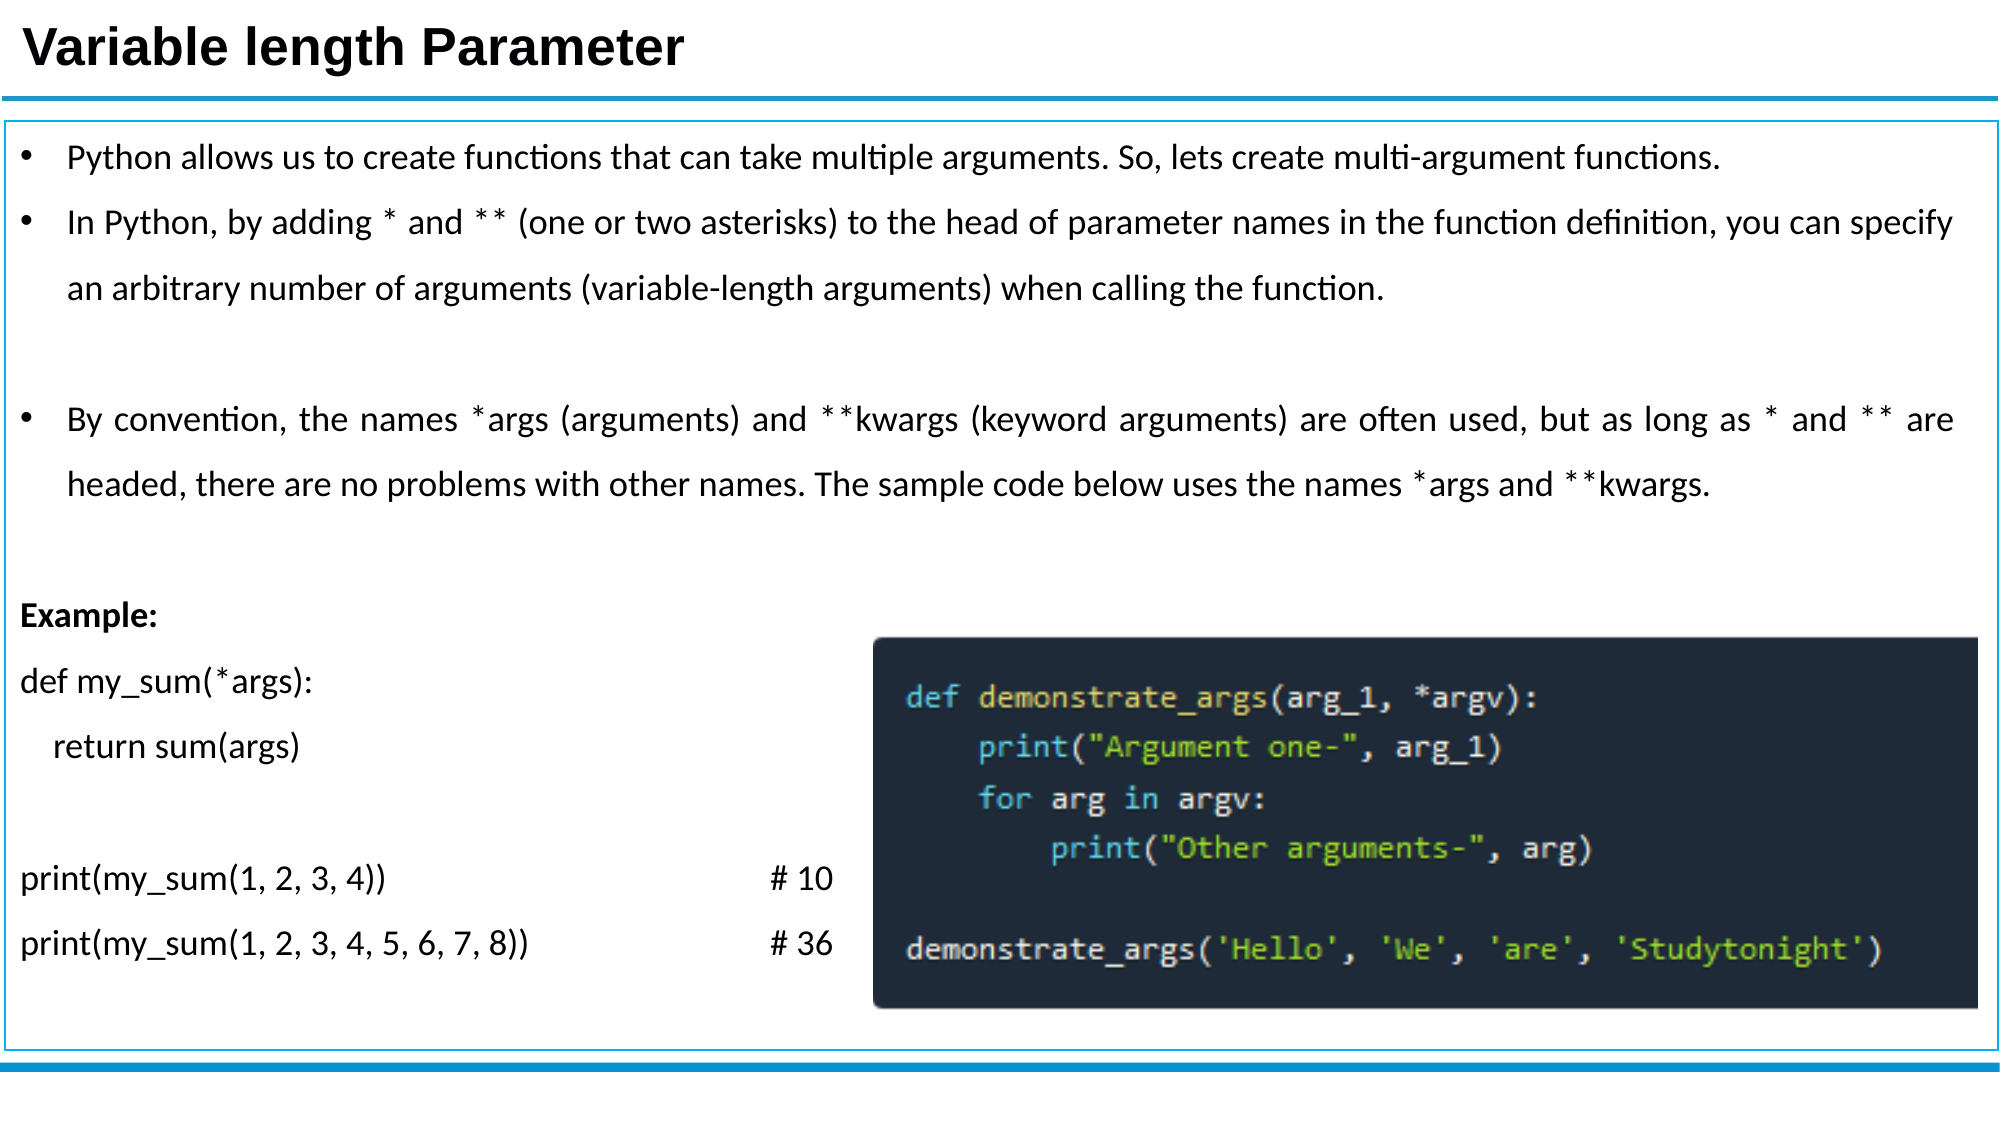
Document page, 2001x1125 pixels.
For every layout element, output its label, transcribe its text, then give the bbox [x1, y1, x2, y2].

text_box Variable length Parameter [20, 11, 1421, 76]
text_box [5, 110, 1999, 1051]
text_box [0, 1062, 2000, 1072]
picture [873, 633, 1978, 1012]
